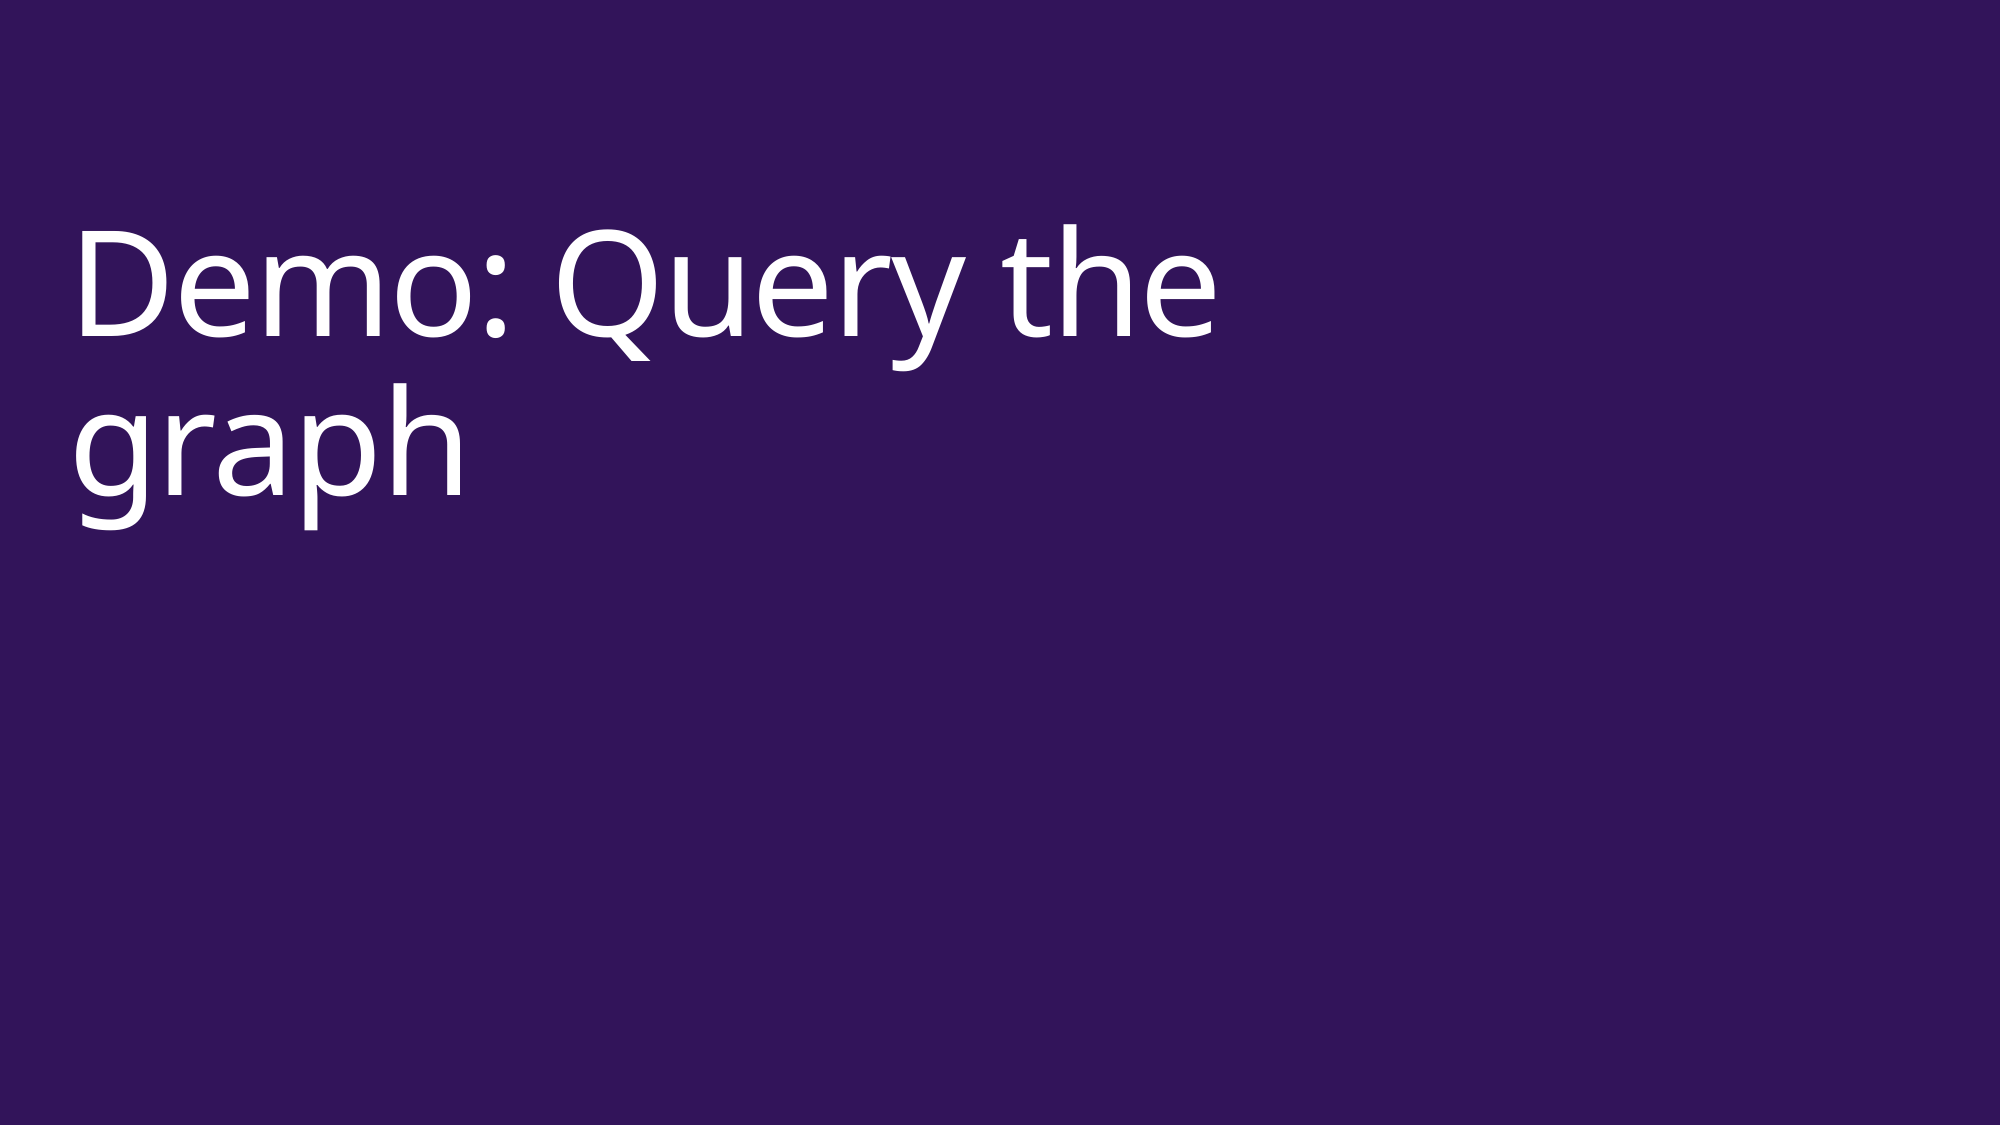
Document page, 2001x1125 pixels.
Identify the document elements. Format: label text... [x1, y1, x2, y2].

title Demo: Query the graph [44, 194, 1662, 638]
